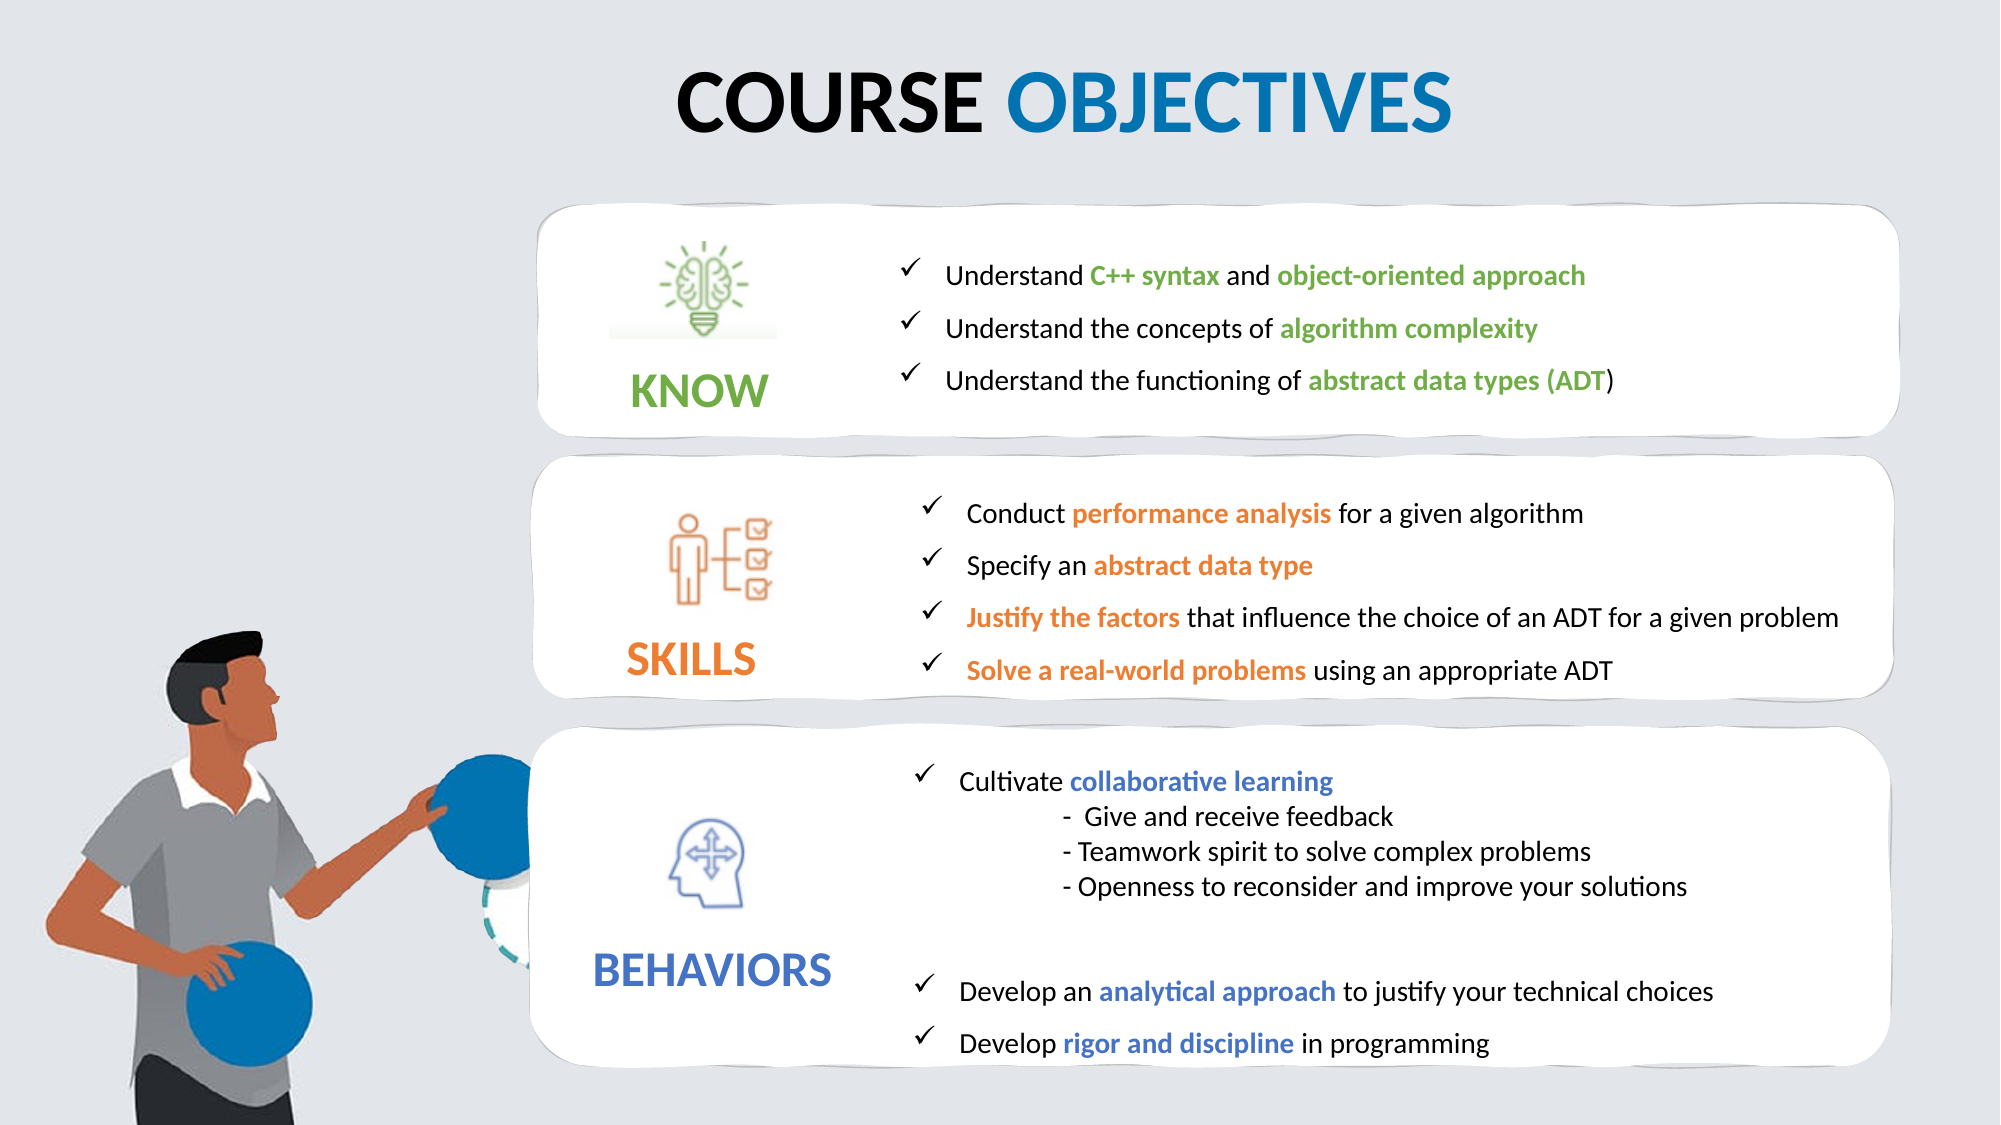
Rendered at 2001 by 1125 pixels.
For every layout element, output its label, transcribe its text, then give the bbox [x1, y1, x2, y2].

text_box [0, 574, 645, 1125]
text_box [532, 455, 1894, 699]
text_box COURSE OBJECTIVES [609, 32, 1521, 158]
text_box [529, 726, 1891, 1066]
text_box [537, 205, 1900, 437]
